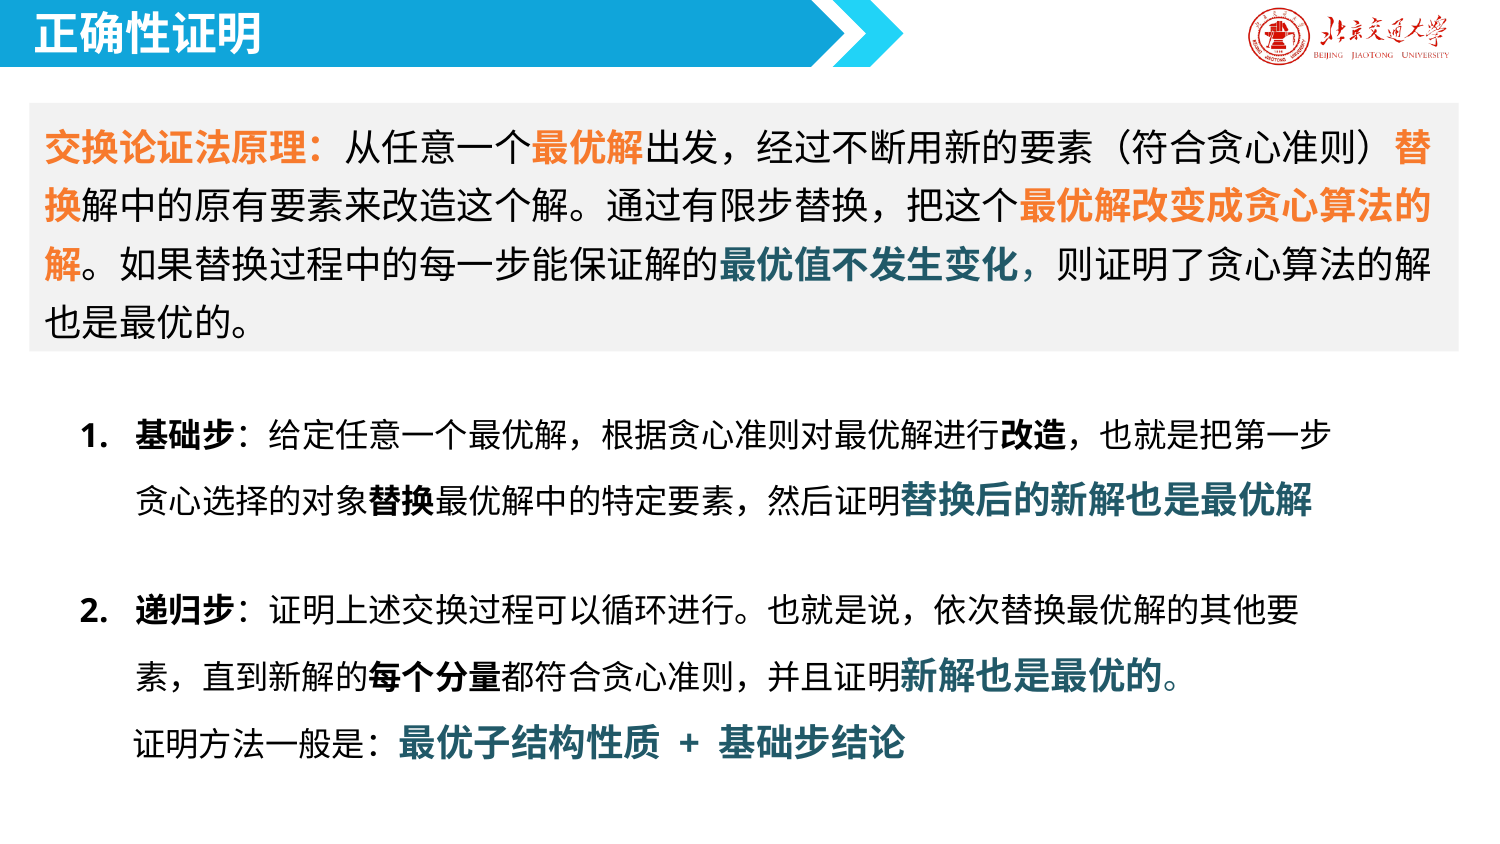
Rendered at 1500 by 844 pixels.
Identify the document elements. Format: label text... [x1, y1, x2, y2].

text_box 正确性证明 [19, 8, 278, 68]
text_box 交换论证法原理：从任意一个最优解出发，经过不断用新的要素（符合贪心准则）替换解中的原有要素来改造这个解。通过有限步替换，把这个最优解改变成贪心算法的解。如果替换过程中的每一步能保证解的最优值不发生变化，则证明了贪心算法的解也是最优的。 [29, 102, 1459, 352]
picture [1246, 5, 1454, 66]
text_box 基础步：给定任意一个最优解，根据贪心准则对最优解进行改造，也就是把第一步贪心选择的对象替换最优解中的特定要素，然后证明替换后的新解也是最优解 [64, 386, 1371, 529]
text_box 递归步：证明上述交换过程可以循环进行。也就是说，依次替换最优解的其他要素，直到新解的每个分量都符合贪心准则，并且证明新解也是最优的。 证明方法一般是：最优子结构性质 + 基础步结论 [64, 561, 1371, 772]
